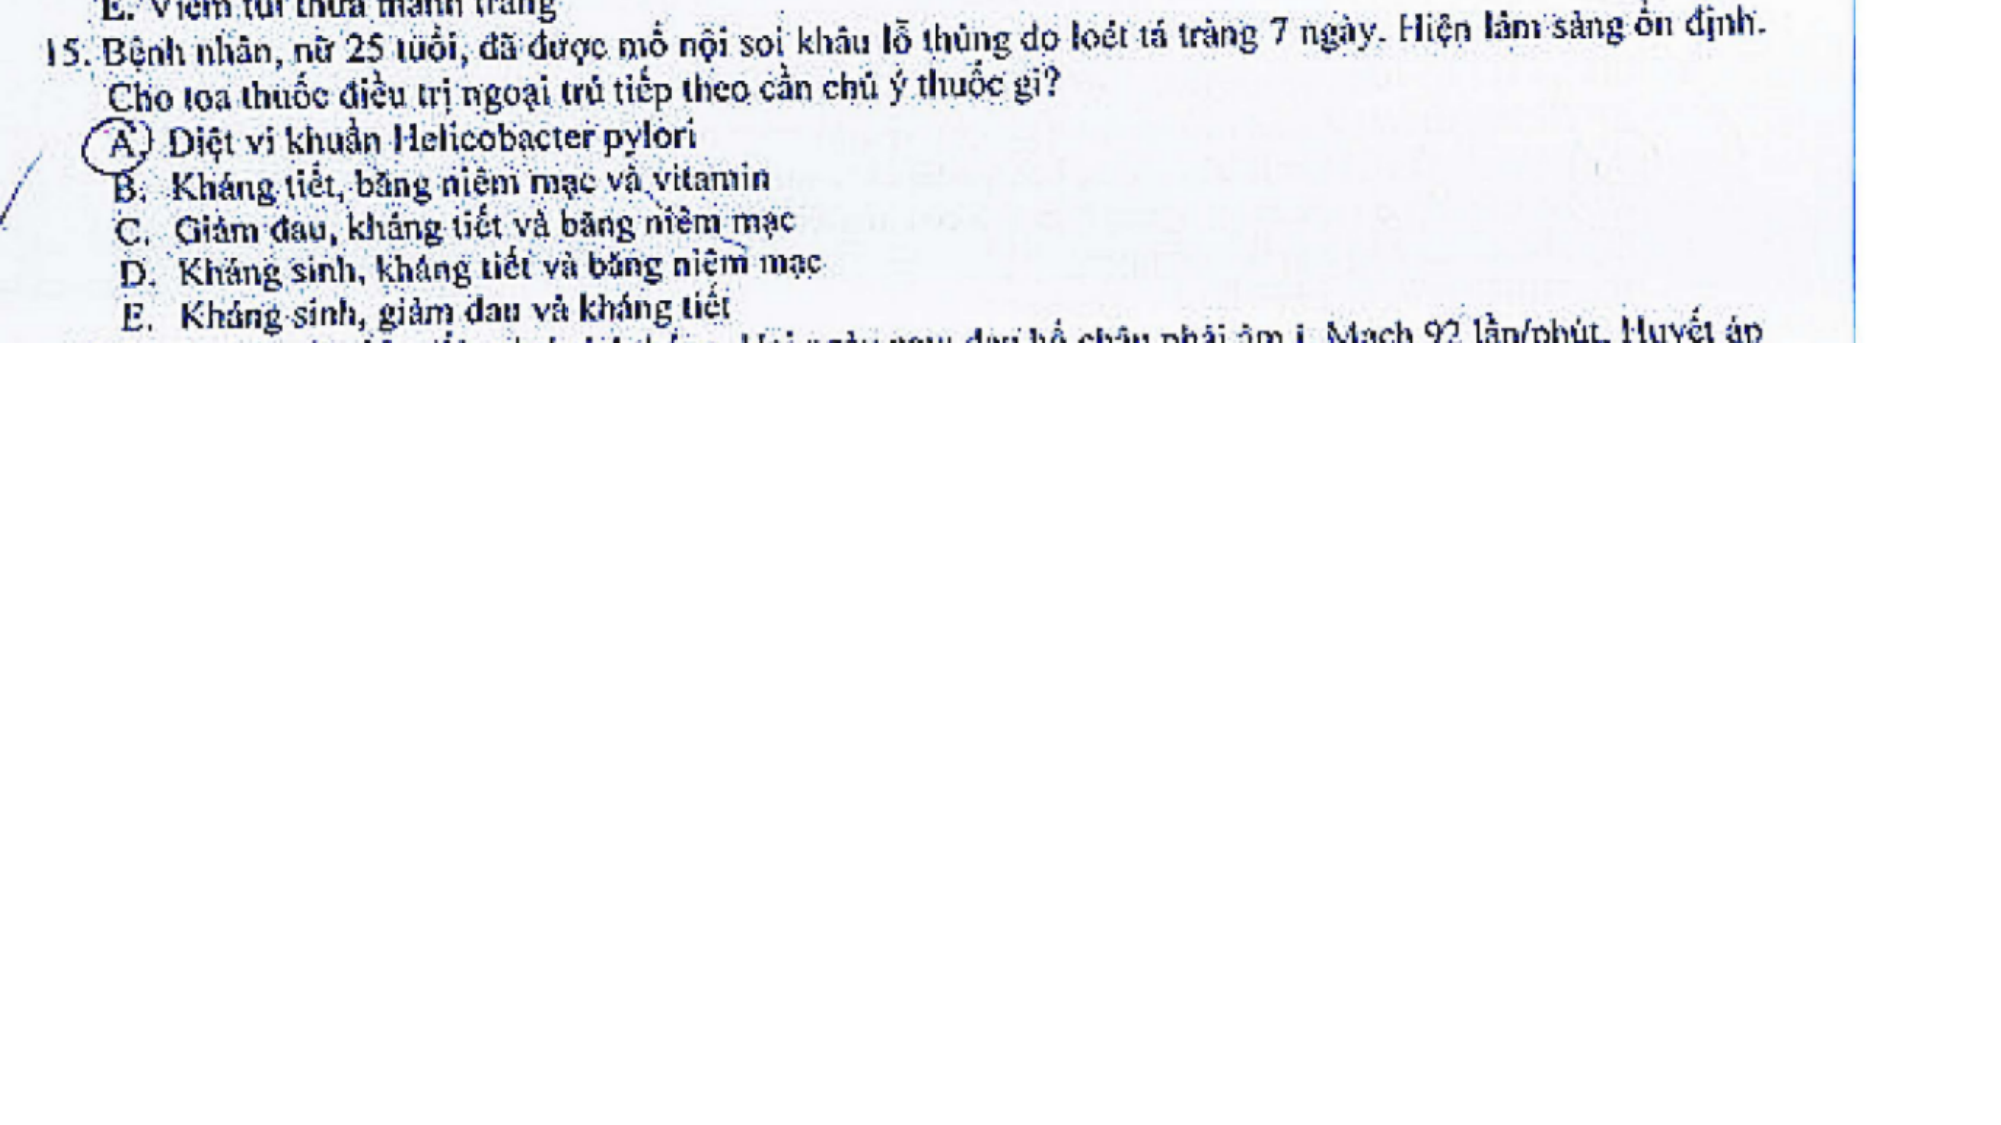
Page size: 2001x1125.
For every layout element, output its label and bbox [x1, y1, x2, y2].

picture [0, 0, 2000, 343]
